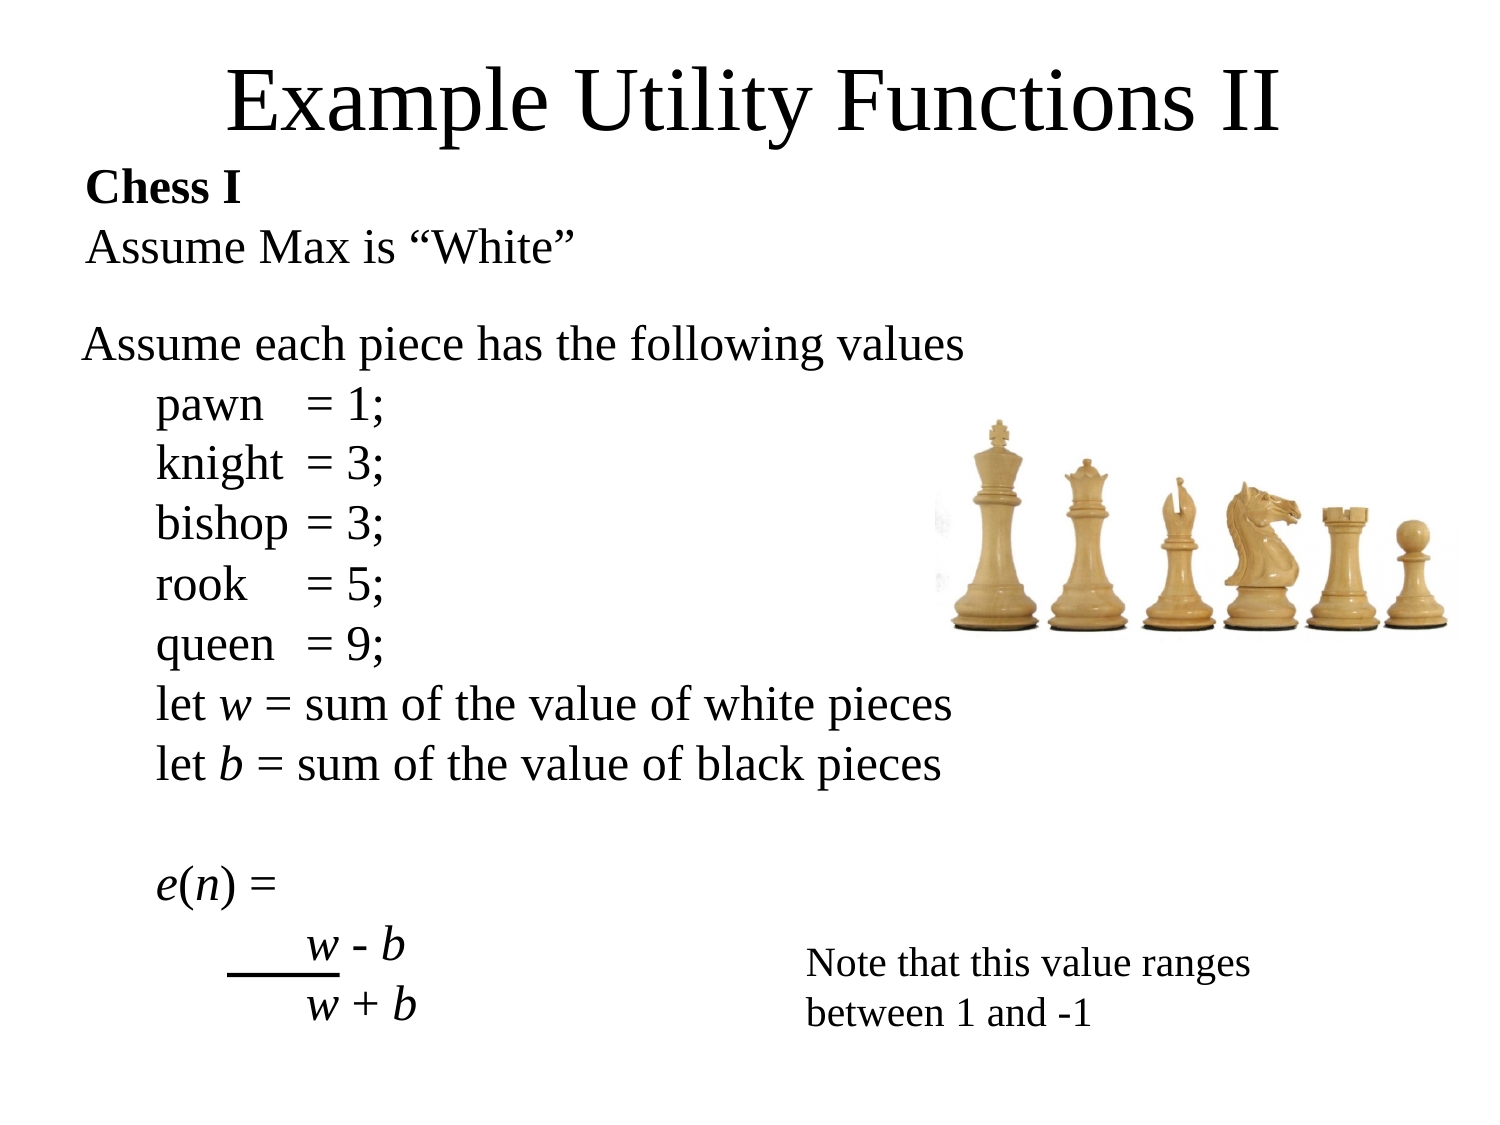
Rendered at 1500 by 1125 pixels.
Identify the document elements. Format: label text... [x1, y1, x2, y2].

title Example Utility Functions II [116, 0, 1392, 188]
text_box Note that this value ranges between 1 and -1 [791, 927, 1312, 1043]
text_box Chess I Assume Max is “White” [70, 146, 788, 302]
text_box Assume each piece has the following values pawn = 1; knight = 3; bishop = 3; rook = 5; queen = 9; let w = sum of the value of white pieces let b = sum of the value of black pieces e(n) = w - b w + b [66, 302, 1016, 1125]
picture [934, 398, 1458, 645]
